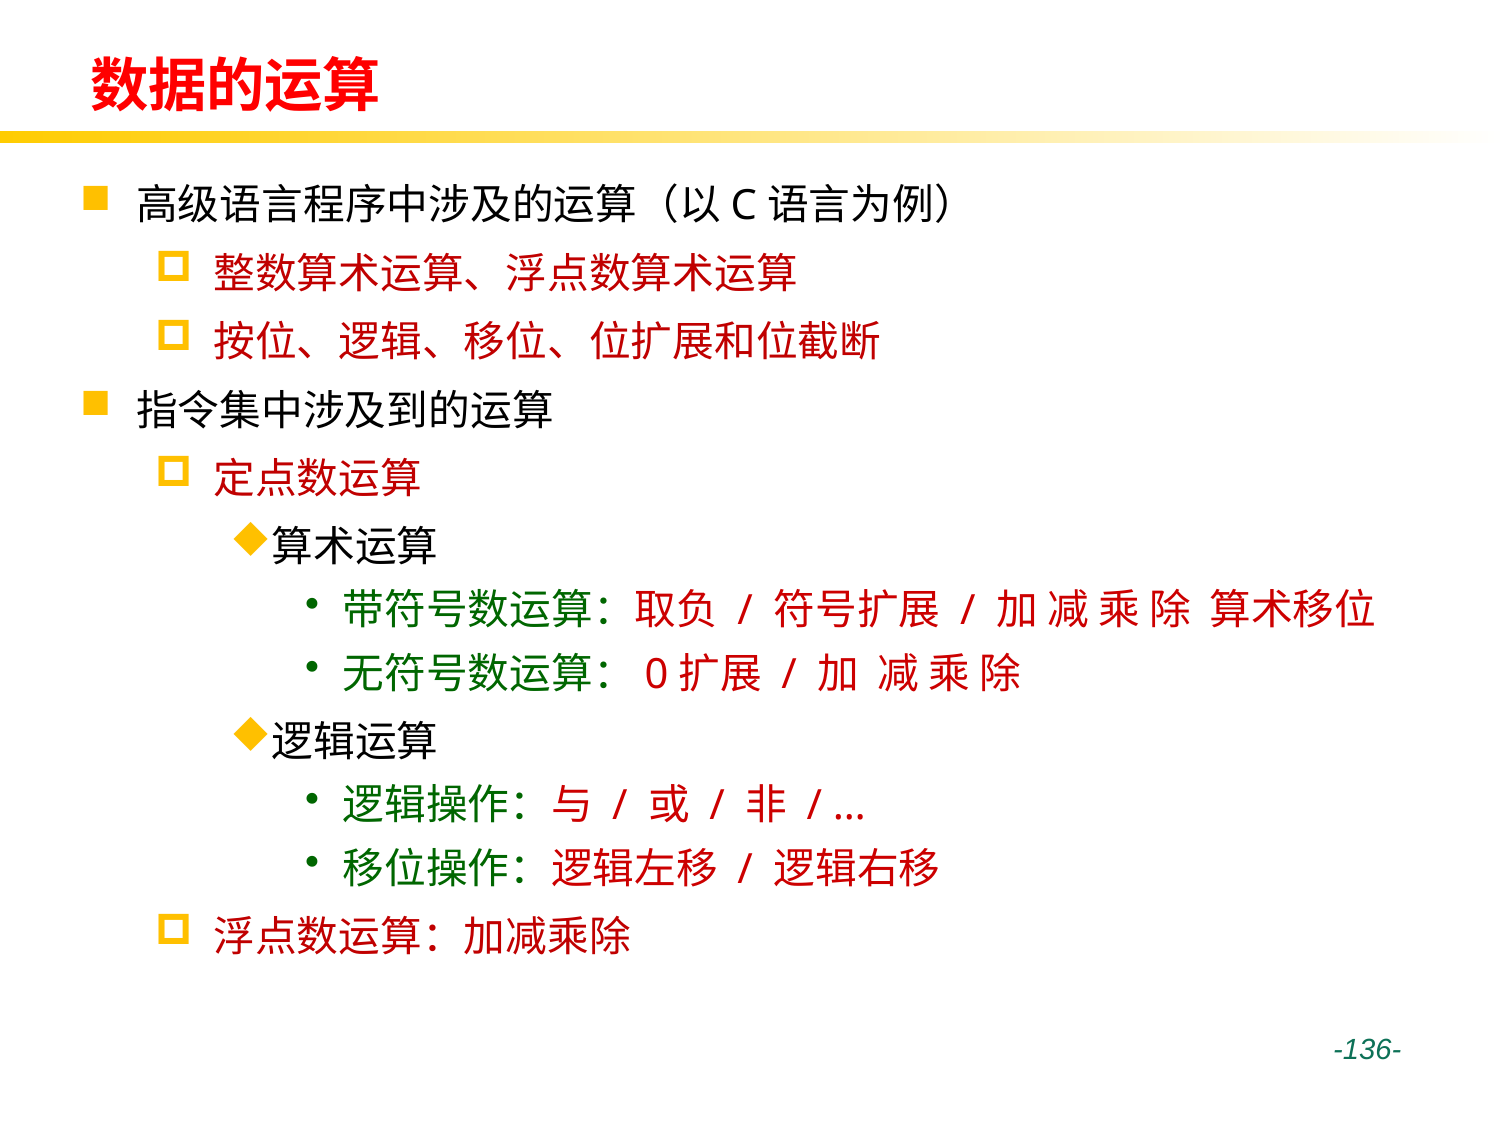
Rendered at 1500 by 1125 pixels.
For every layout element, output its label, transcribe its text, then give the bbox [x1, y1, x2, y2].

title 数据的运算 [74, 34, 1426, 131]
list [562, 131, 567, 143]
table_cell 补码 [738, 131, 744, 143]
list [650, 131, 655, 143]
list 高级语言程序中涉及的运算（以C语言为例） 整数算术运算、浮点数算术运算 按位、逻辑、移位、位扩展和位截断 指令集中涉及到的运算 定点数运算 算术运算 带符号数运算：取负 / 符号扩展 / 加 减 乘 除 算术移位 无符号数运算：0扩展 / 加 减 乘 除 逻辑运算 逻辑操作：与 / 或 / 非 / … 移位操作：逻辑左移 / 逻辑右移 浮点数运算：加减乘除 [64, 160, 1414, 988]
slide_number -136- [1257, 1023, 1425, 1102]
